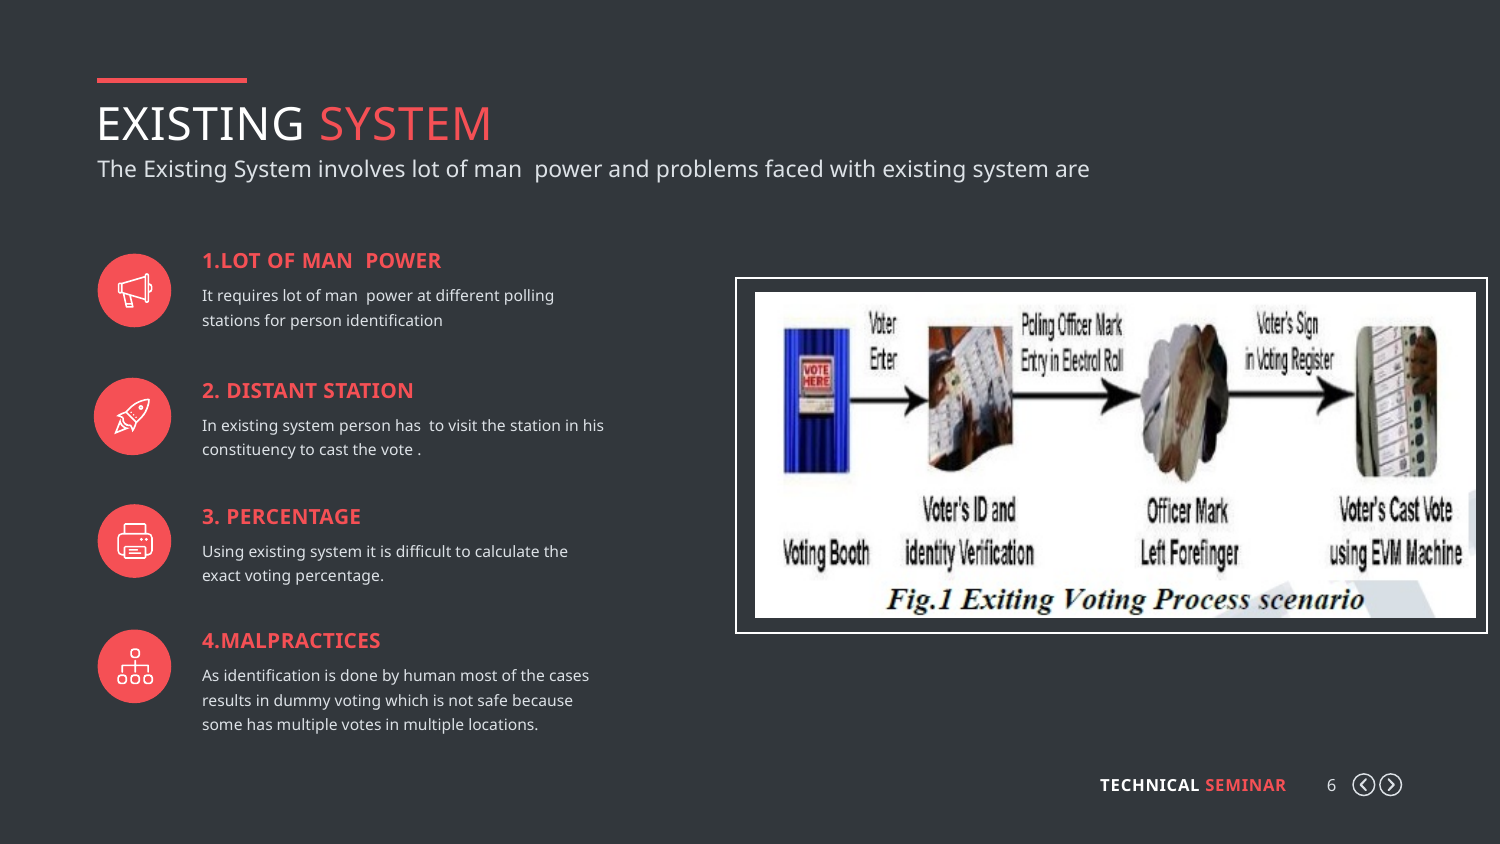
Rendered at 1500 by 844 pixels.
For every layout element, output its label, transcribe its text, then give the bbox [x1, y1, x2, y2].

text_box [202, 628, 607, 733]
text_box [97, 504, 172, 578]
list existing system [95, 94, 1401, 158]
picture [755, 292, 1476, 618]
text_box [97, 629, 172, 704]
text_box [97, 253, 172, 328]
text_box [202, 248, 607, 328]
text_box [93, 377, 172, 456]
text_box [735, 277, 1488, 634]
list The Existing System involves lot of man power and problems faced with existing system are [97, 157, 1403, 181]
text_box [202, 503, 607, 584]
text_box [202, 377, 607, 458]
